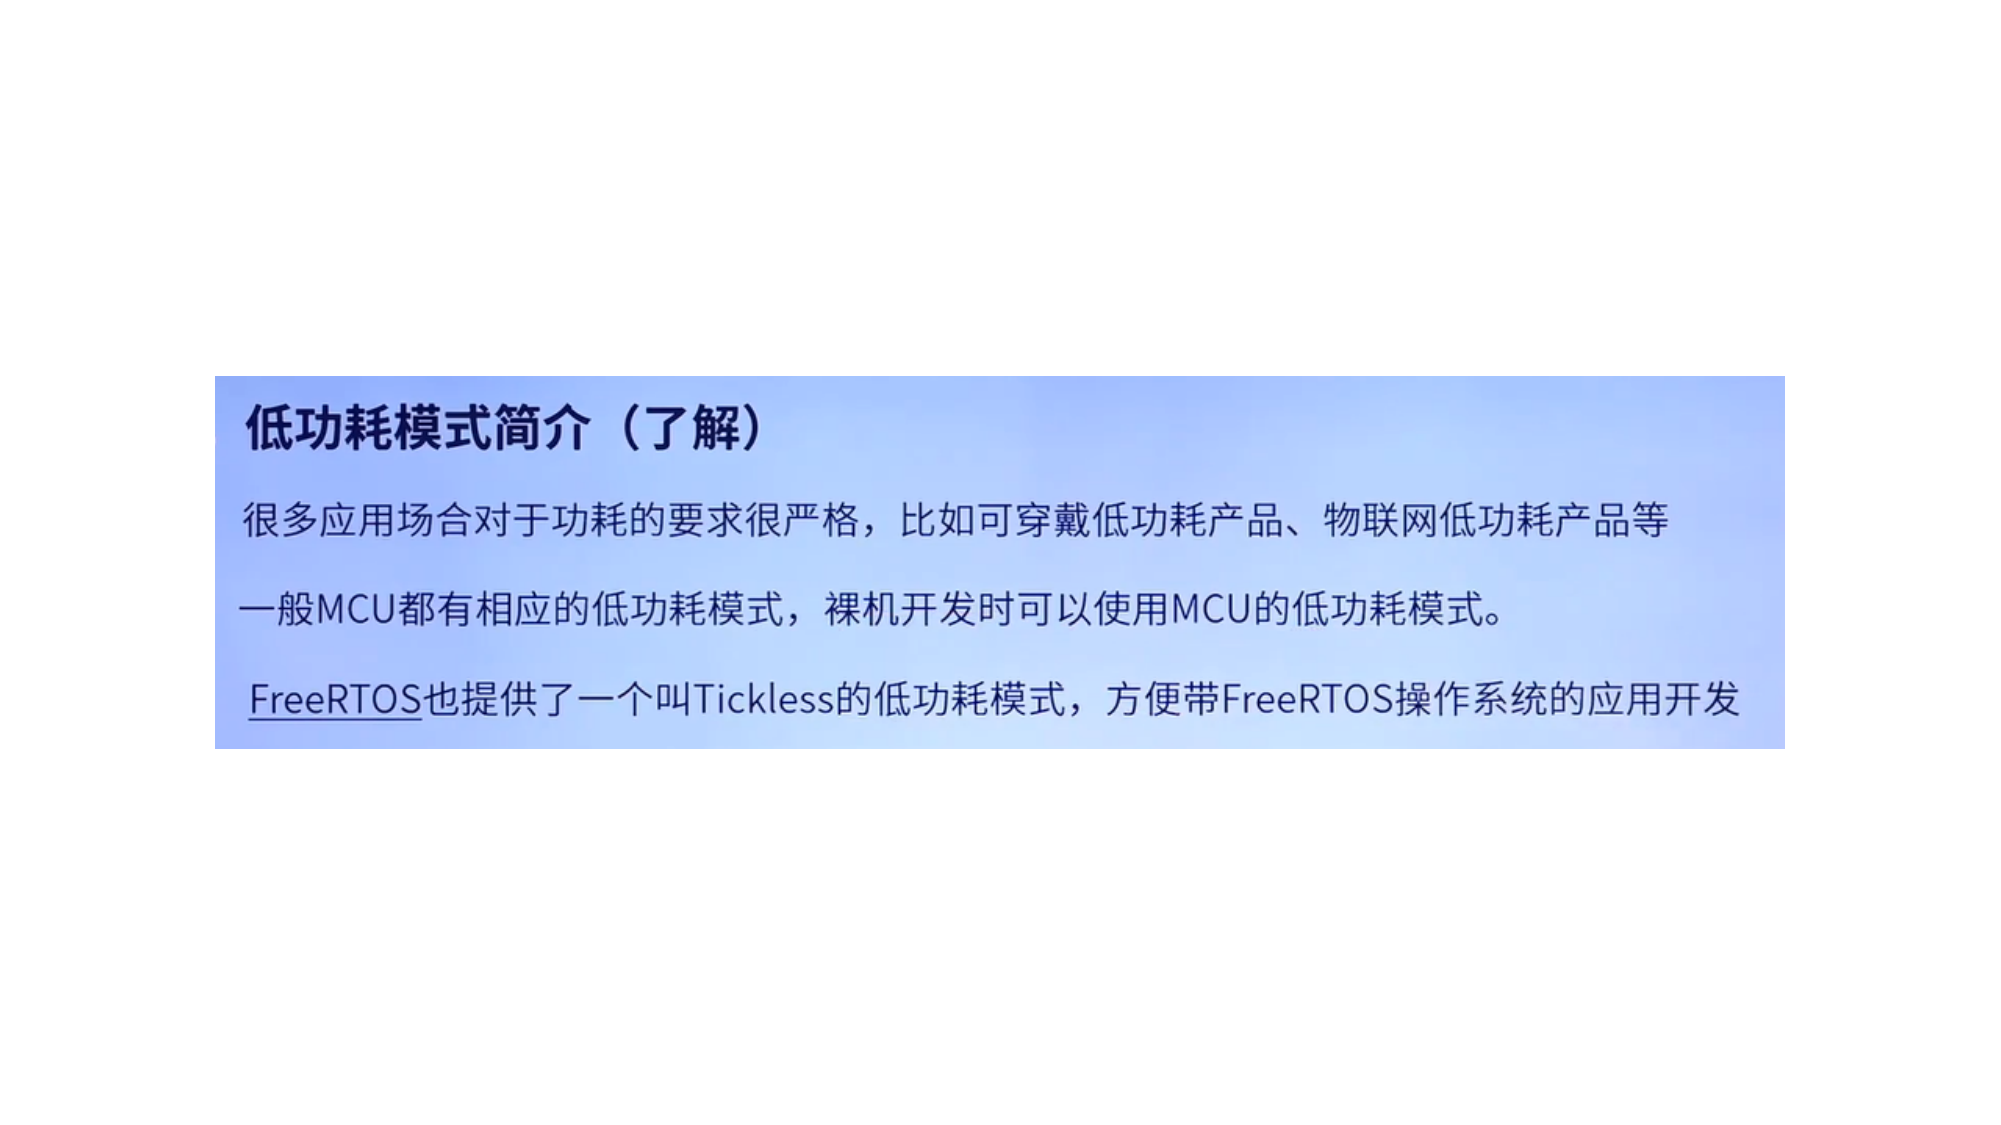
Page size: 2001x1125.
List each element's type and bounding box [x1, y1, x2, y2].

picture [215, 376, 1785, 749]
